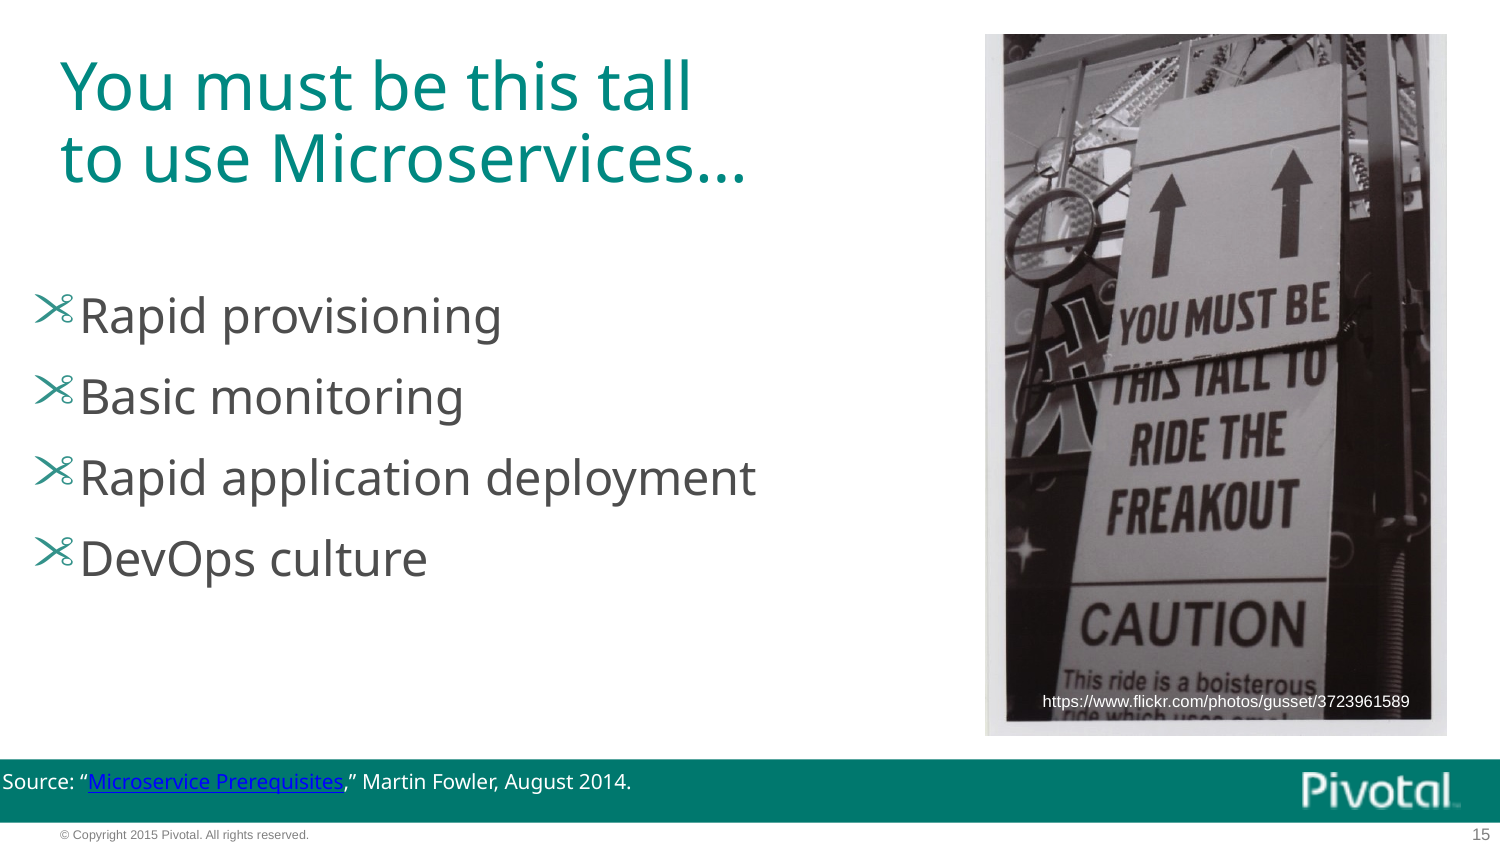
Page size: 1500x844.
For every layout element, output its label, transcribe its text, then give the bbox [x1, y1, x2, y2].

picture [1302, 772, 1461, 810]
title You must be this tall to use Microservices… [59, 52, 985, 227]
text_box Source: “Microservice Prerequisites,” Martin Fowler, August 2014. [2, 768, 632, 798]
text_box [985, 34, 1447, 737]
slide_number 15 [1402, 823, 1492, 844]
list Rapid provisioning Basic monitoring Rapid application deployment DevOps culture [32, 284, 985, 629]
